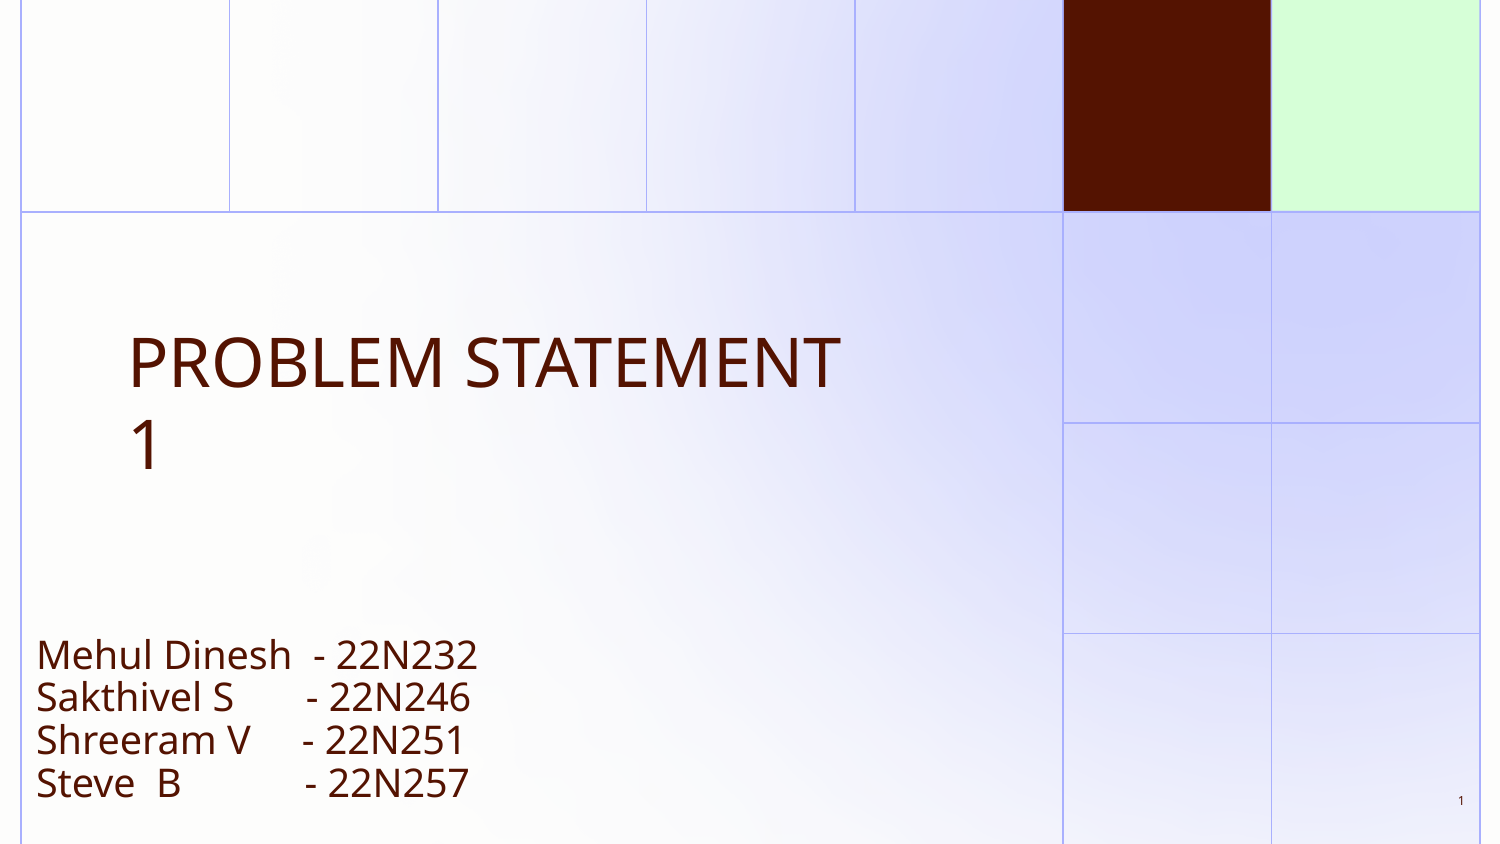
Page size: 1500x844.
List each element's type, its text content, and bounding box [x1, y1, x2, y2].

title Mehul Dinesh - 22N232 Sakthivel S - 22N246 Shreeram V - 22N251 Steve B - 22N257 [21, 211, 1062, 806]
text_box PROBLEM STATEMENT 1 [112, 303, 901, 445]
slide_number ‹#› [1390, 778, 1481, 843]
